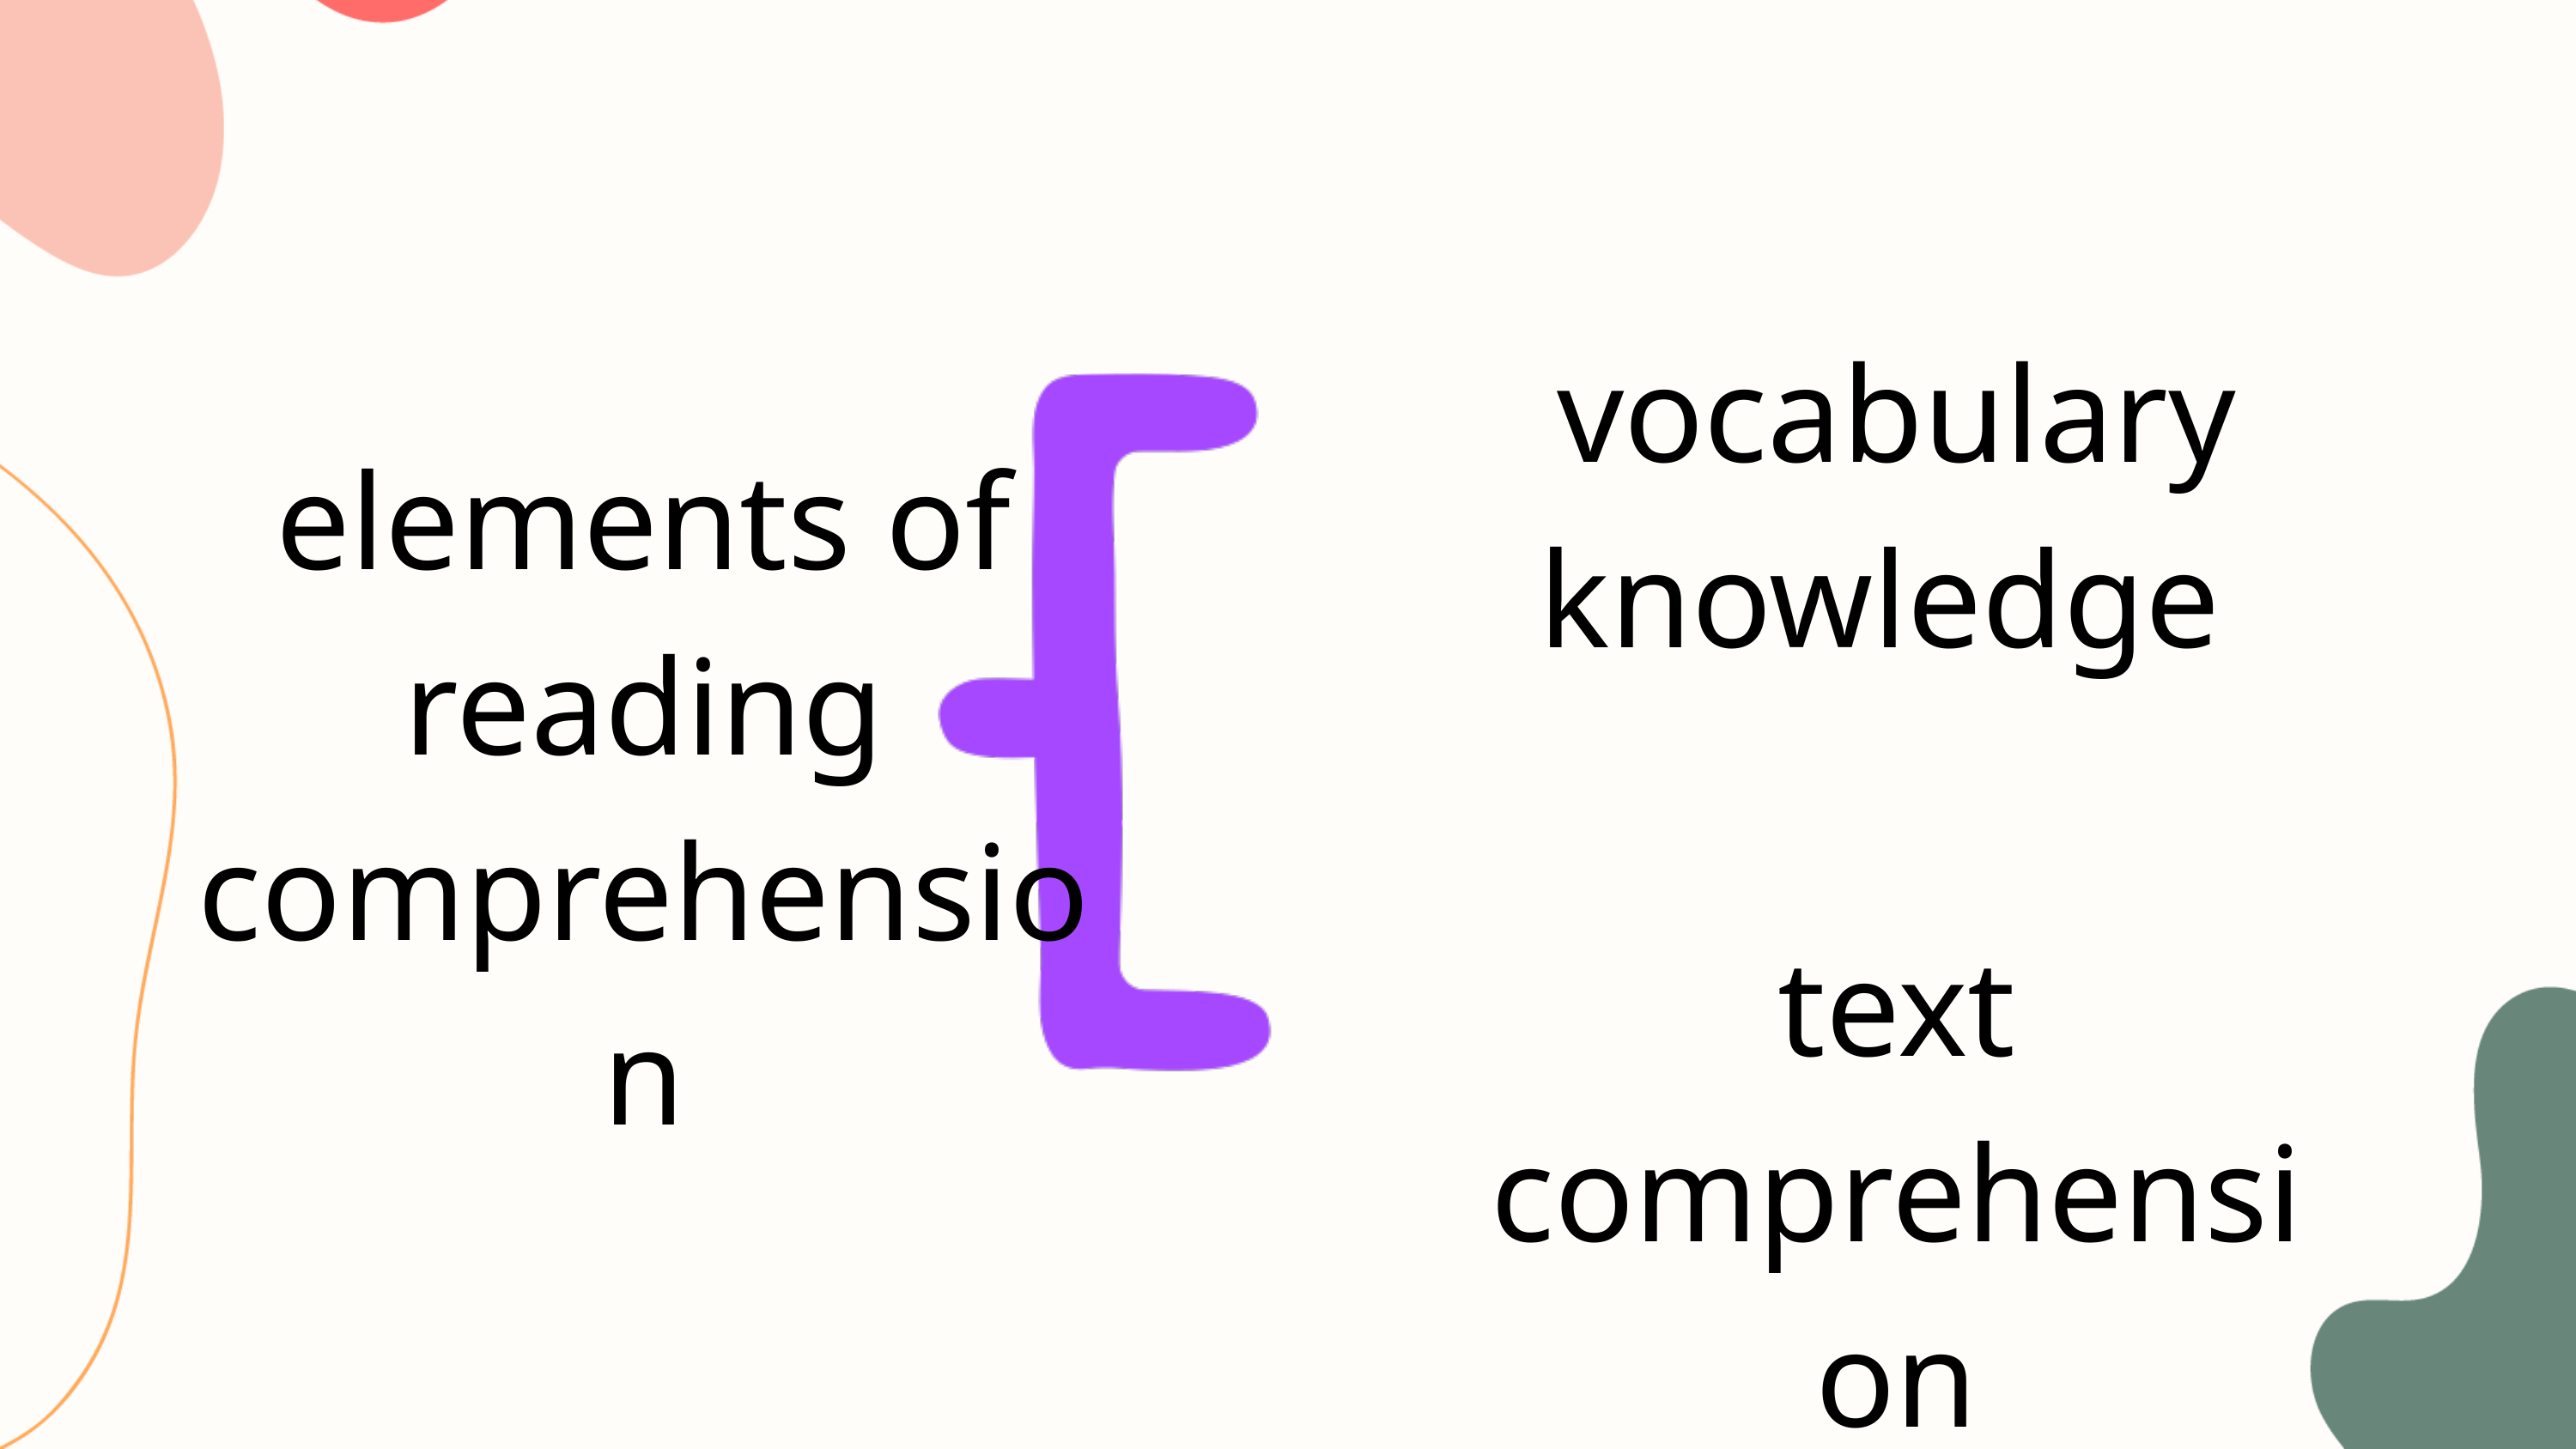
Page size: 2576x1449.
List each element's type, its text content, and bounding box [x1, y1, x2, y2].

text_box [0, 0, 2576, 1449]
text_box vocabulary knowledge [1403, 303, 2391, 675]
text_box elements of reading comprehension [175, 410, 1113, 1152]
text_box text comprehension [1461, 897, 2333, 1449]
text_box [937, 373, 1288, 1076]
